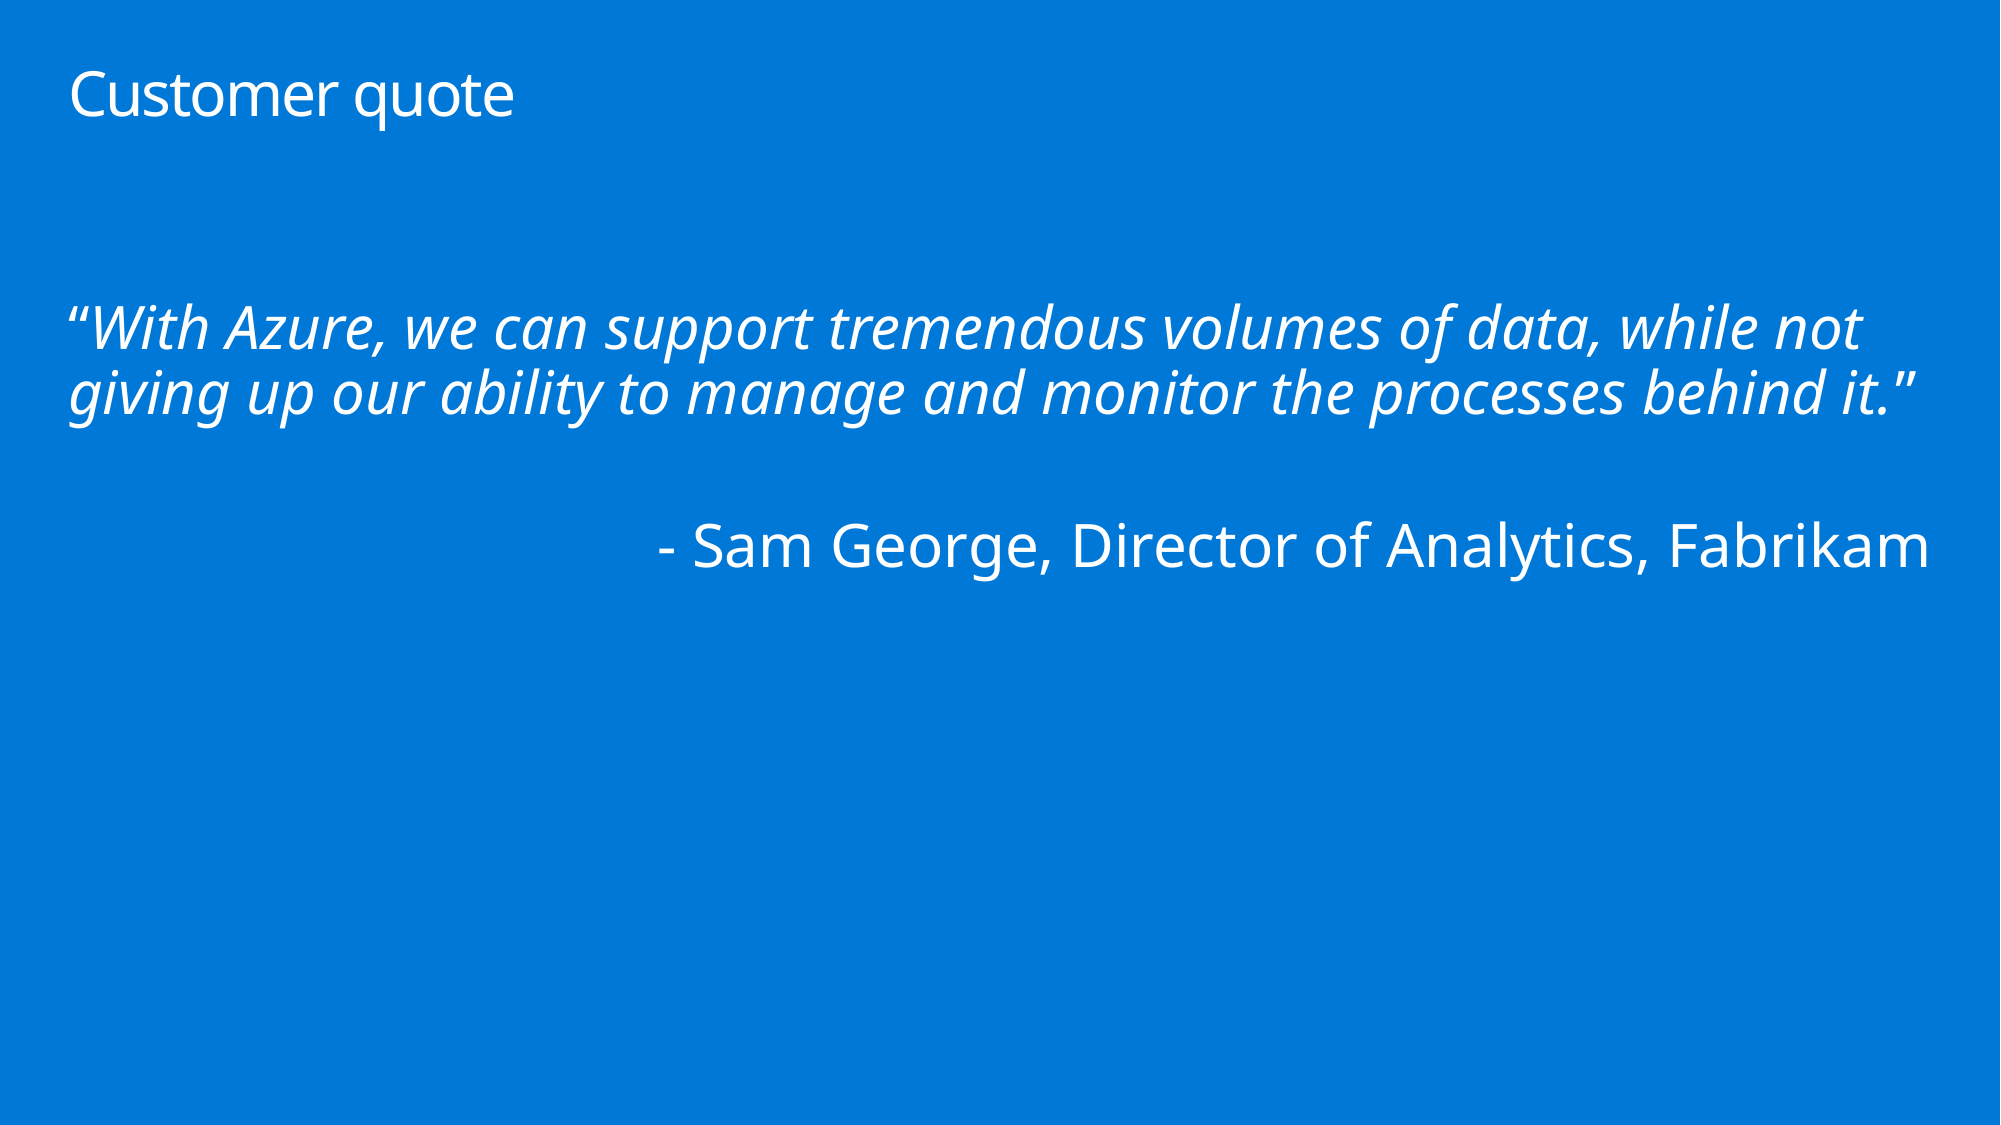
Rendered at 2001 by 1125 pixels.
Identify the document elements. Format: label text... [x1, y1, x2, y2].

list “With Azure, we can support tremendous volumes of data, while not giving up our ability to manage and monitor the processes behind it.” - Sam George, Director of Analytics, Fabrikam [44, 282, 1956, 620]
title Customer quote [44, 47, 1957, 196]
